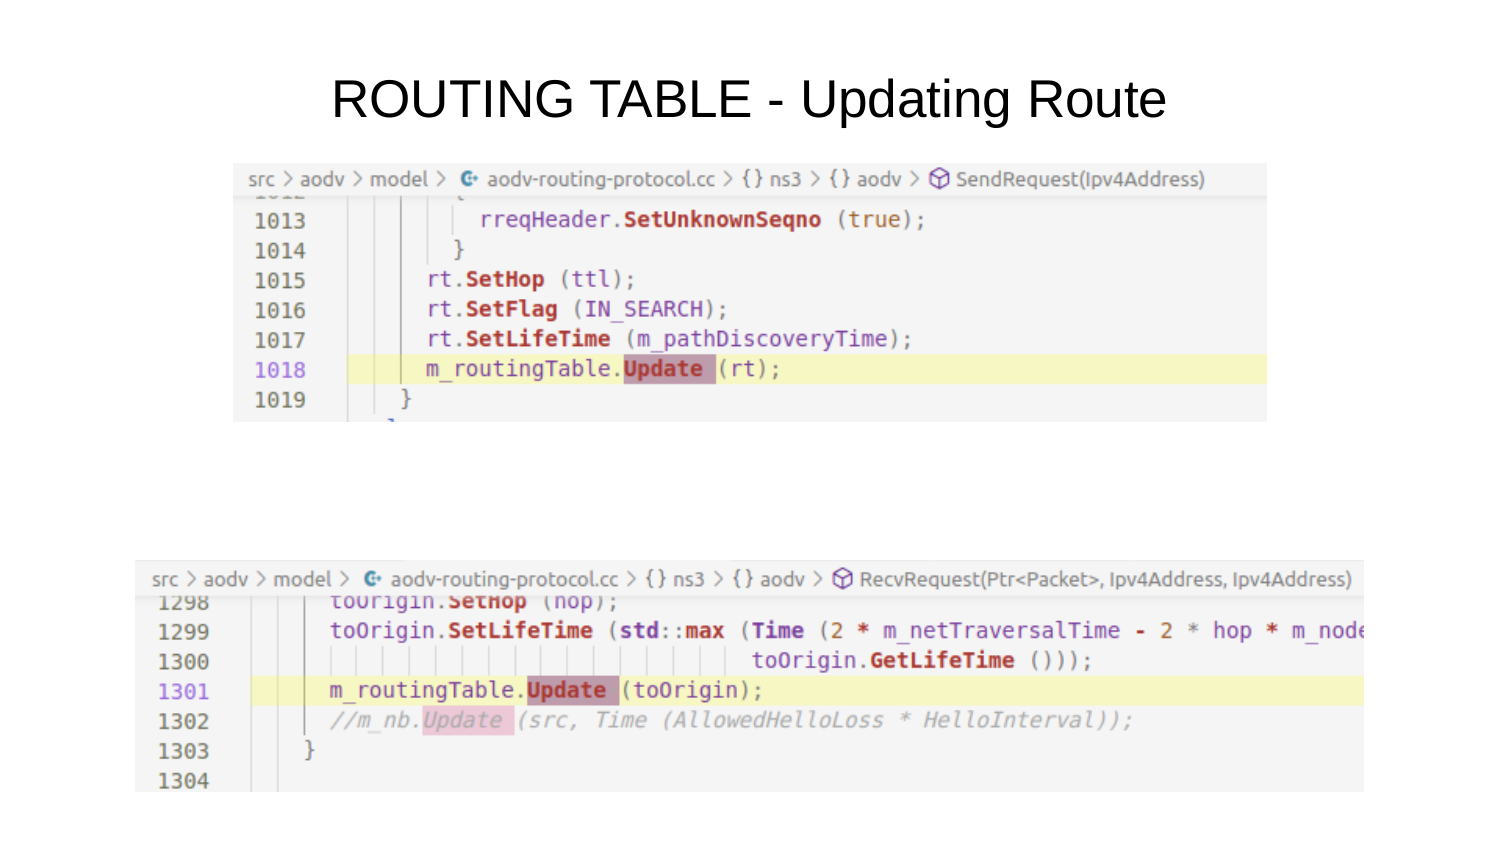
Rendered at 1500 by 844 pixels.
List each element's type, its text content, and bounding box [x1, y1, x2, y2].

picture [135, 560, 1365, 793]
picture [233, 163, 1267, 423]
title ROUTING TABLE - Updating Route [51, 49, 1449, 144]
